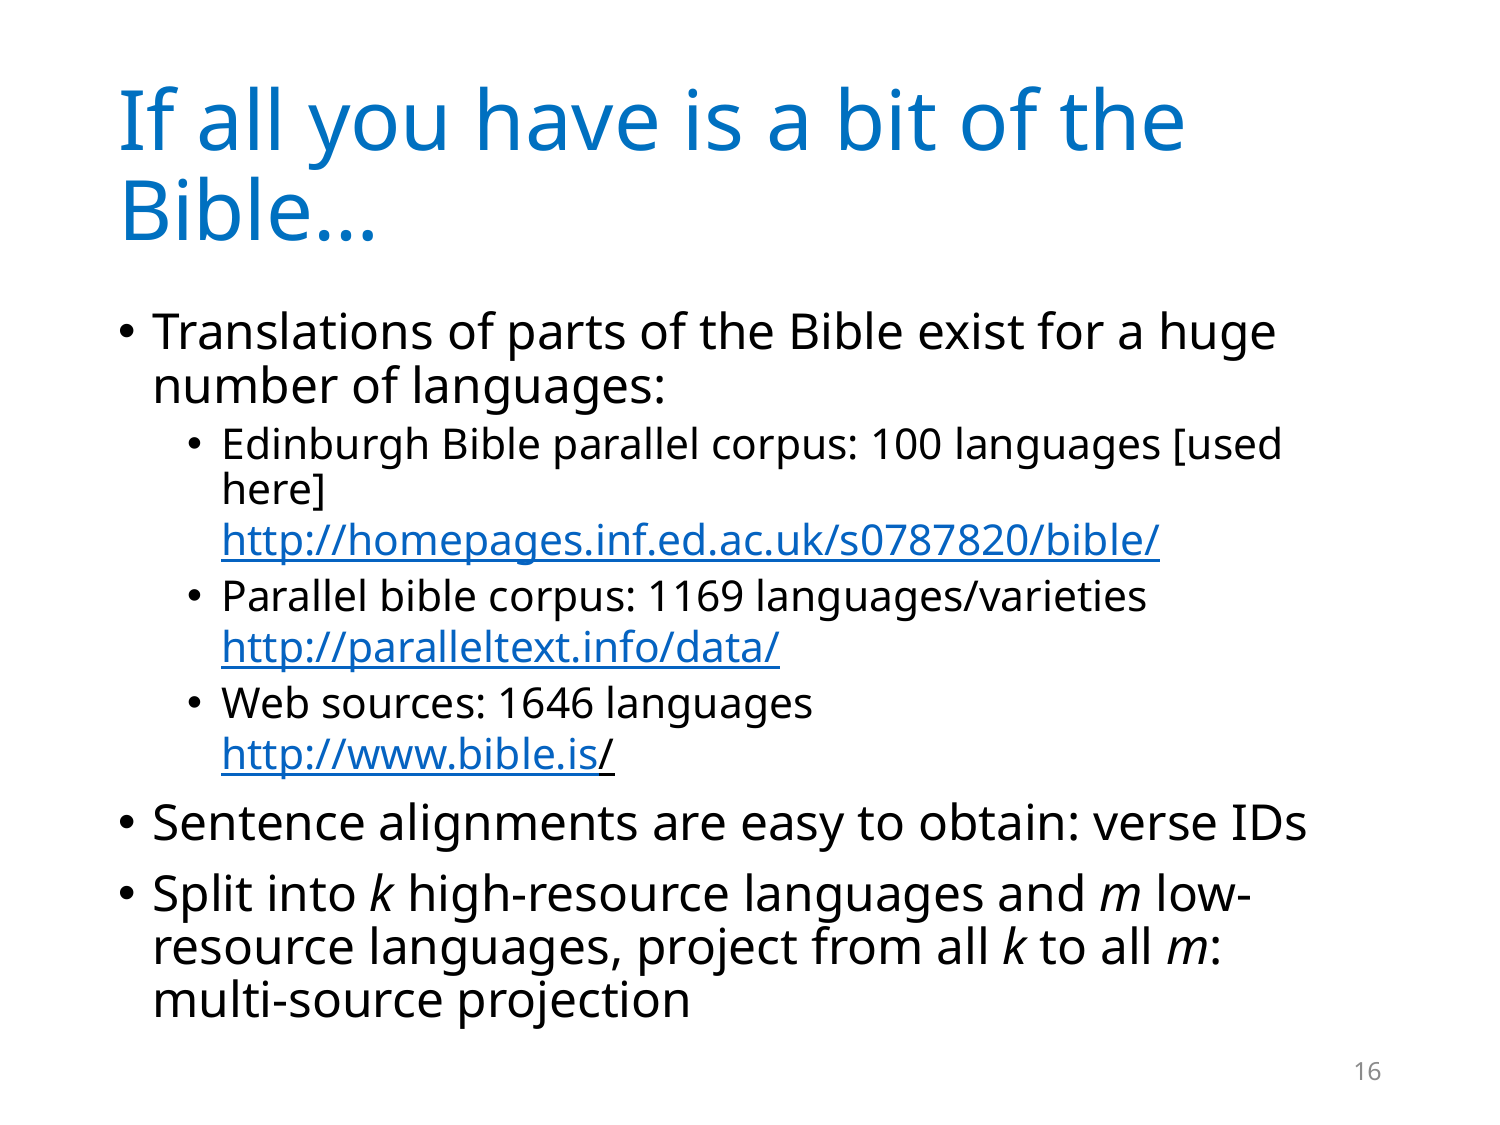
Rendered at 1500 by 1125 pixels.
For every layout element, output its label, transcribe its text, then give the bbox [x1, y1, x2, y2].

list Translations of parts of the Bible exist for a huge number of languages: Edinburgh Bible parallel corpus: 100 languages [used here] http://homepages.inf.ed.ac.uk/s0787820/bible/ Parallel bible corpus: 1169 languages/varieties http://paralleltext.info/data/ Web sources: 1646 languages http://www.bible.is/ Sentence alignments are easy to obtain: verse IDs Split into k high-resource languages and m low-resource languages, project from all k to all m: multi-source projection [103, 299, 1415, 1043]
slide_number 16 [1059, 1042, 1397, 1103]
title If all you have is a bit of the Bible… [103, 59, 1397, 278]
